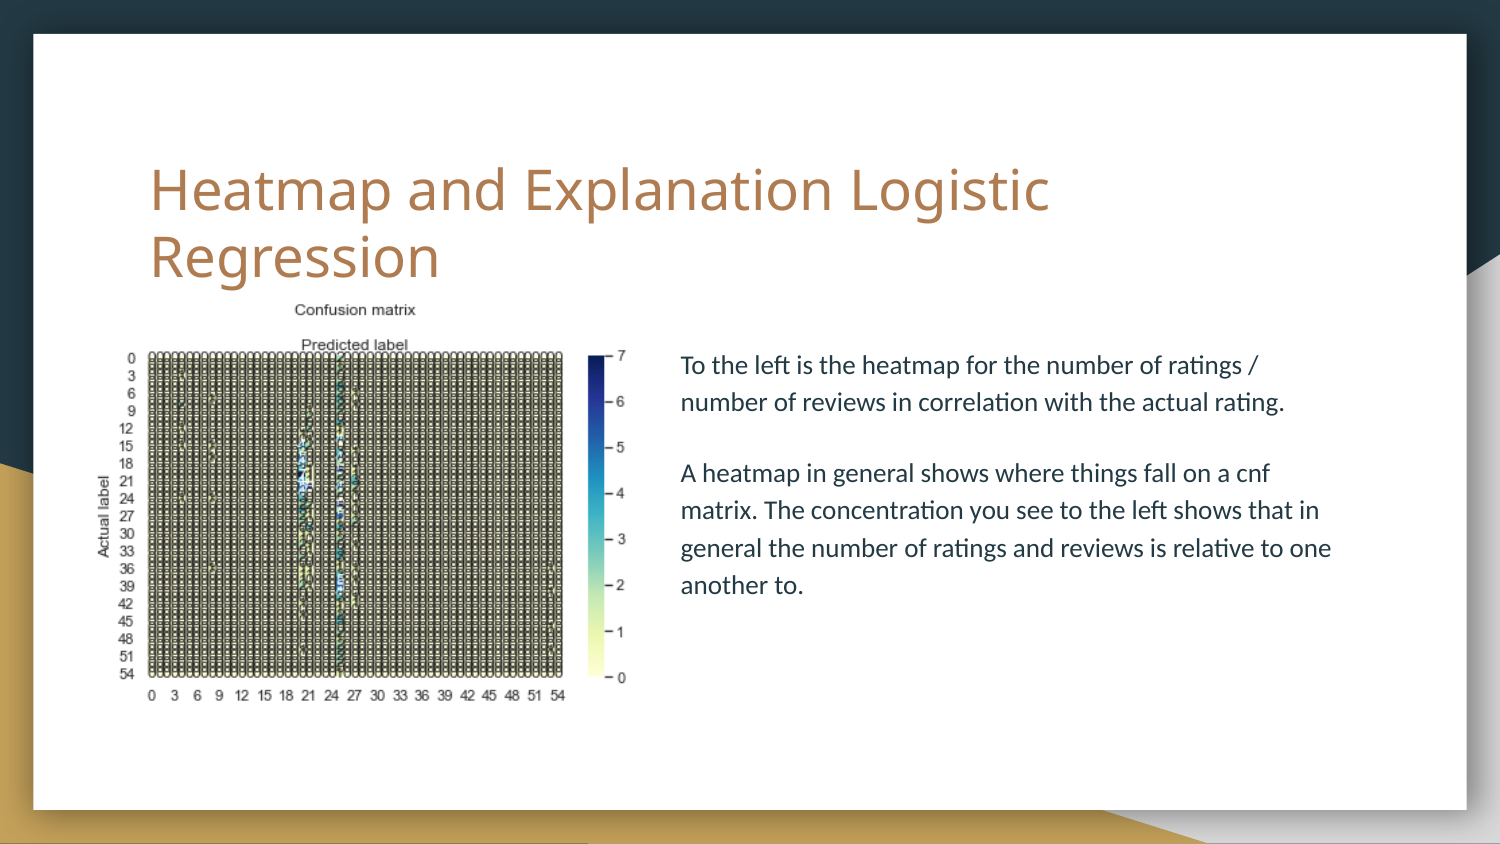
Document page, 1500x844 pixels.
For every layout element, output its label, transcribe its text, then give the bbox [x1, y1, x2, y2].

title Heatmap and Explanation Logistic Regression [134, 138, 1366, 296]
picture [89, 295, 634, 713]
list To the left is the heatmap for the number of ratings / number of reviews in correlation with the actual rating. A heatmap in general shows where things fall on a cnf matrix. The concentration you see to the left shows that in general the number of ratings and reviews is relative to one another to. [665, 327, 1366, 729]
